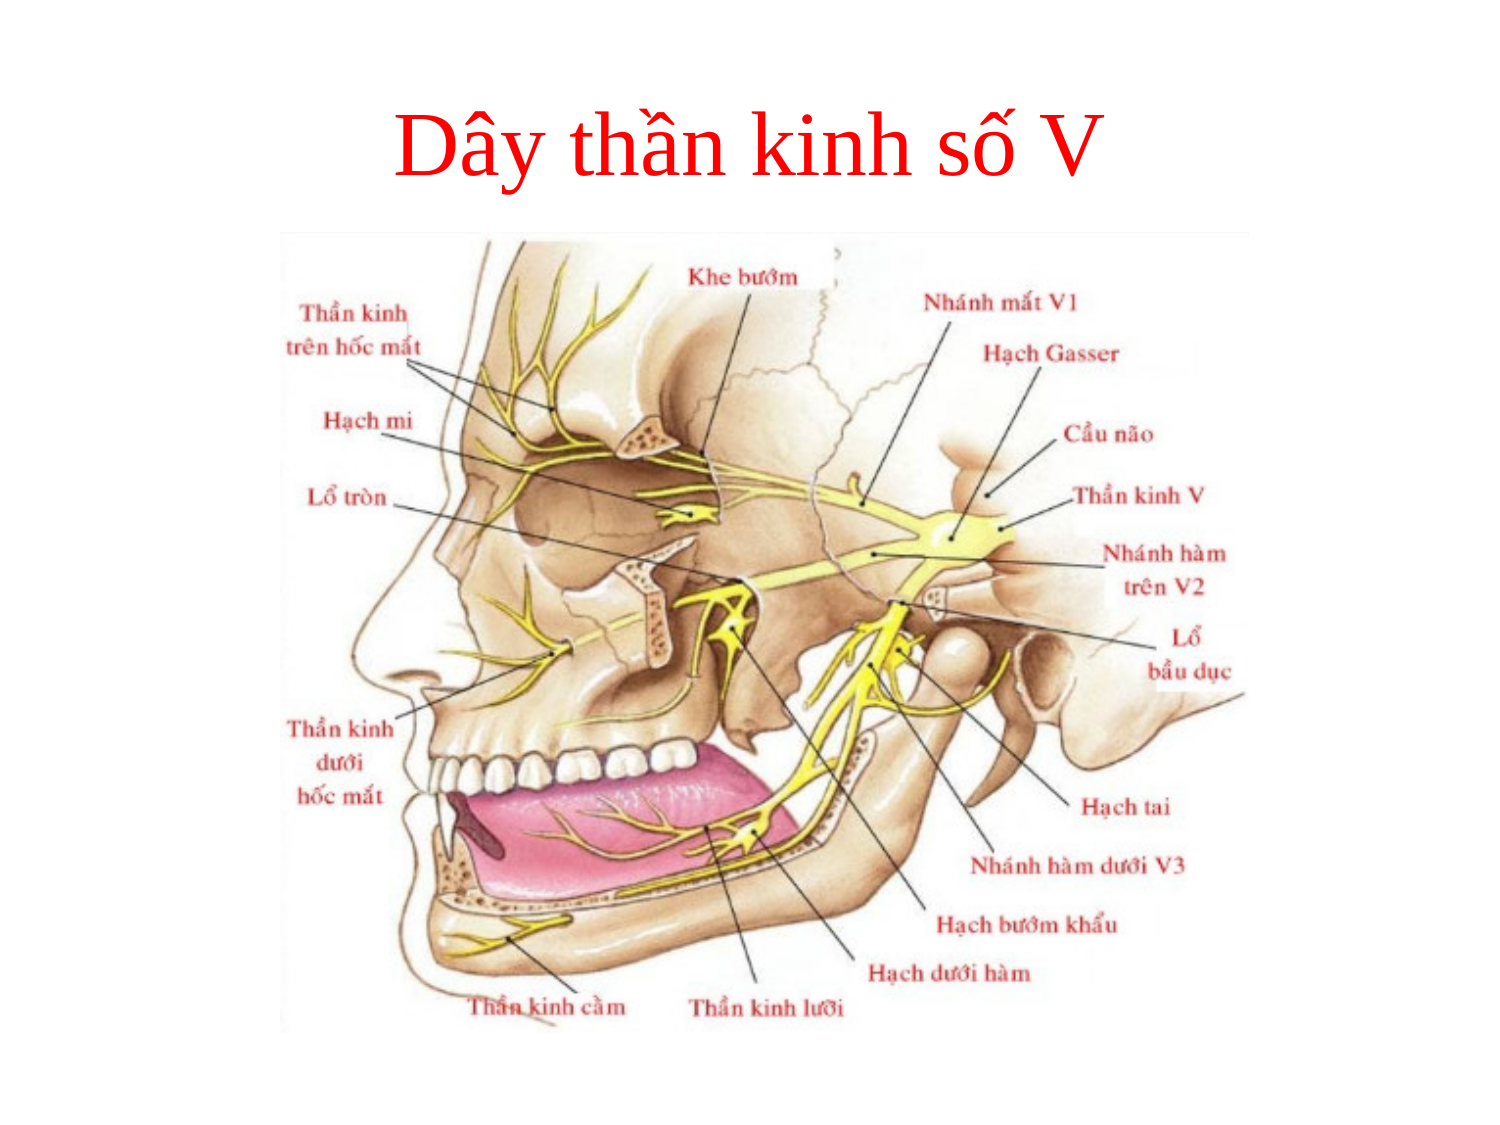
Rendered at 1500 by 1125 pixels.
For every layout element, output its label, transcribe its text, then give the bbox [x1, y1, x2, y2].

title Dây thần kinh số V [75, 45, 1425, 233]
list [279, 232, 1249, 1033]
